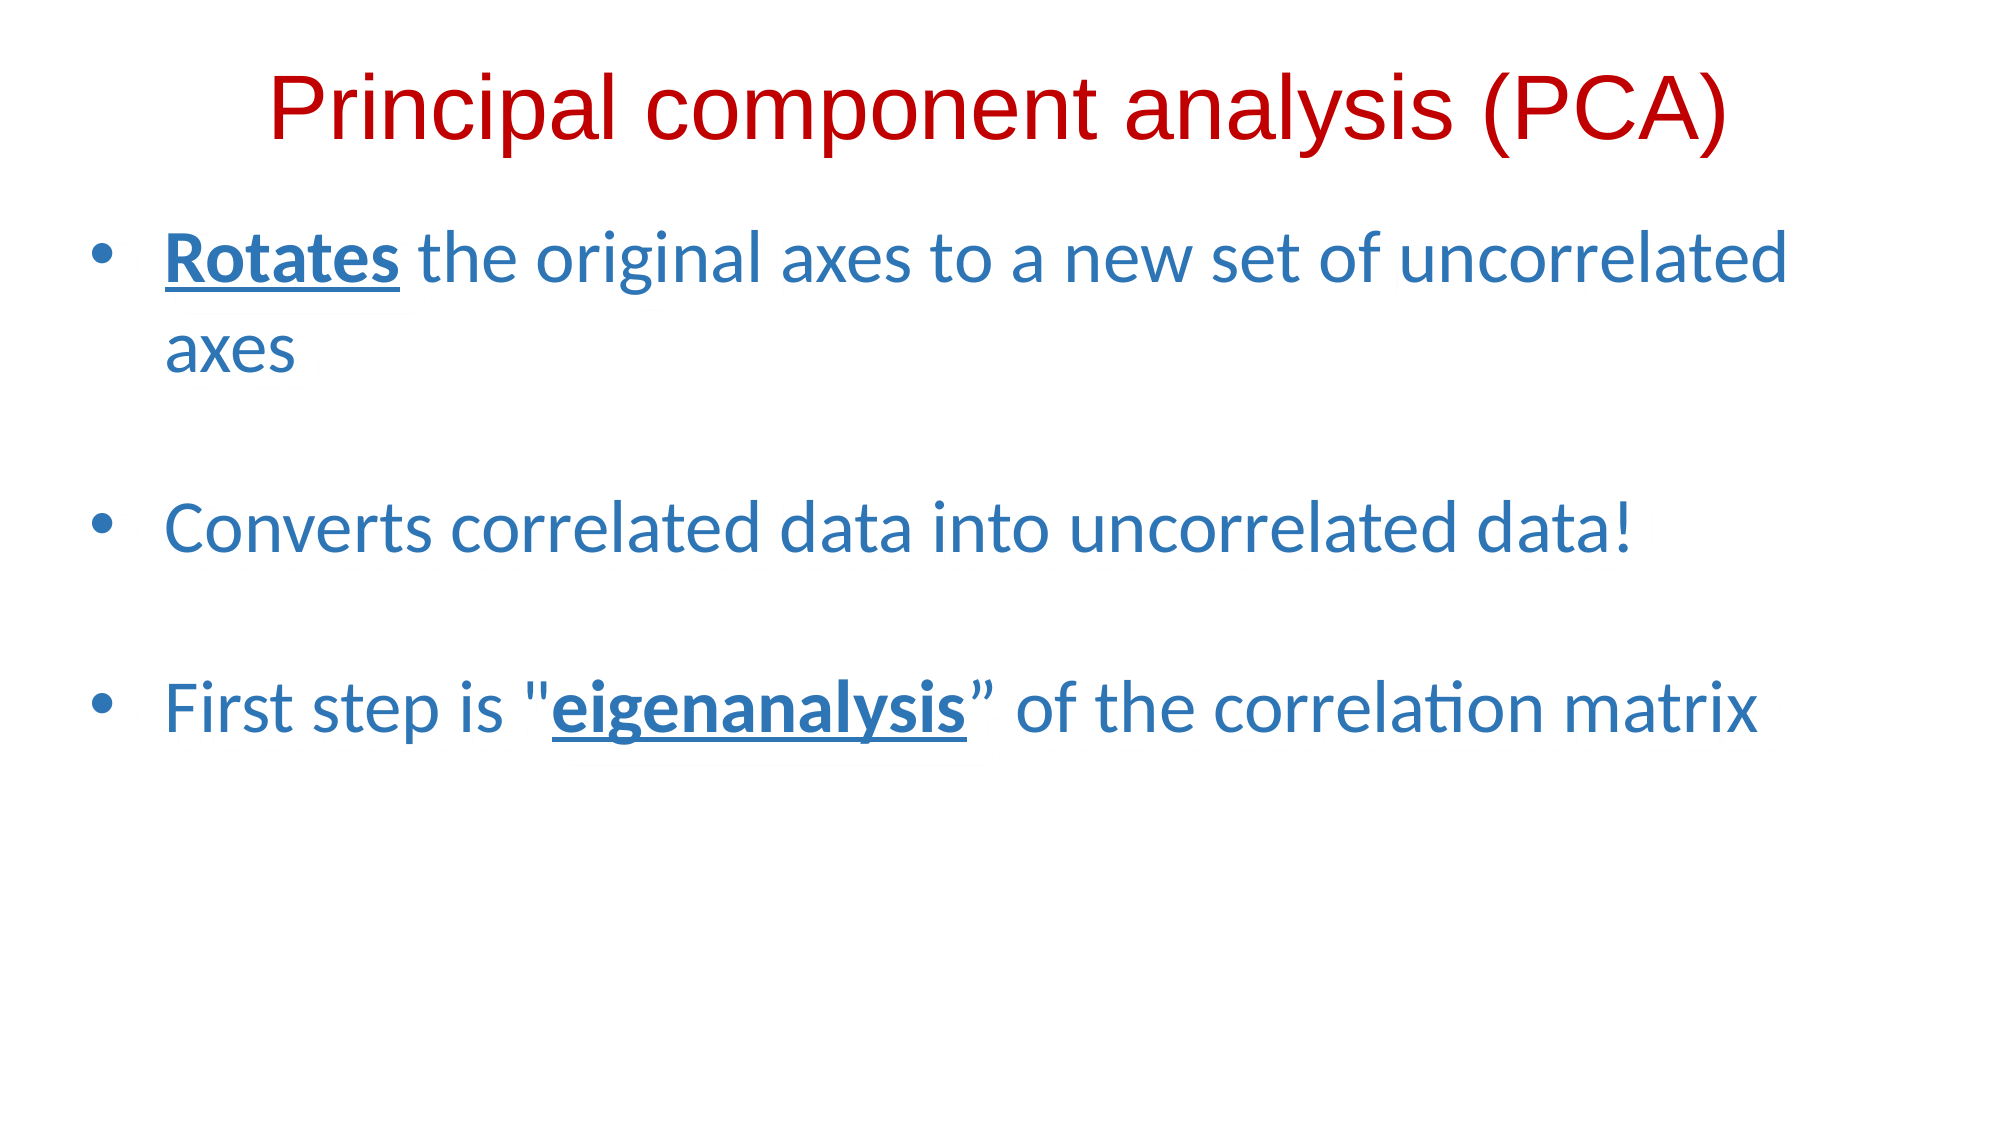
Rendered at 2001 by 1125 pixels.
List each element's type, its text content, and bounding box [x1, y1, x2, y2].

text_box Principal component analysis (PCA) [0, 8, 2000, 197]
text_box Rotates the original axes to a new set of uncorrelated axes Converts correlated data into uncorrelated data! First step is "eigenanalysis” of the correlation matrix [74, 200, 1917, 1025]
